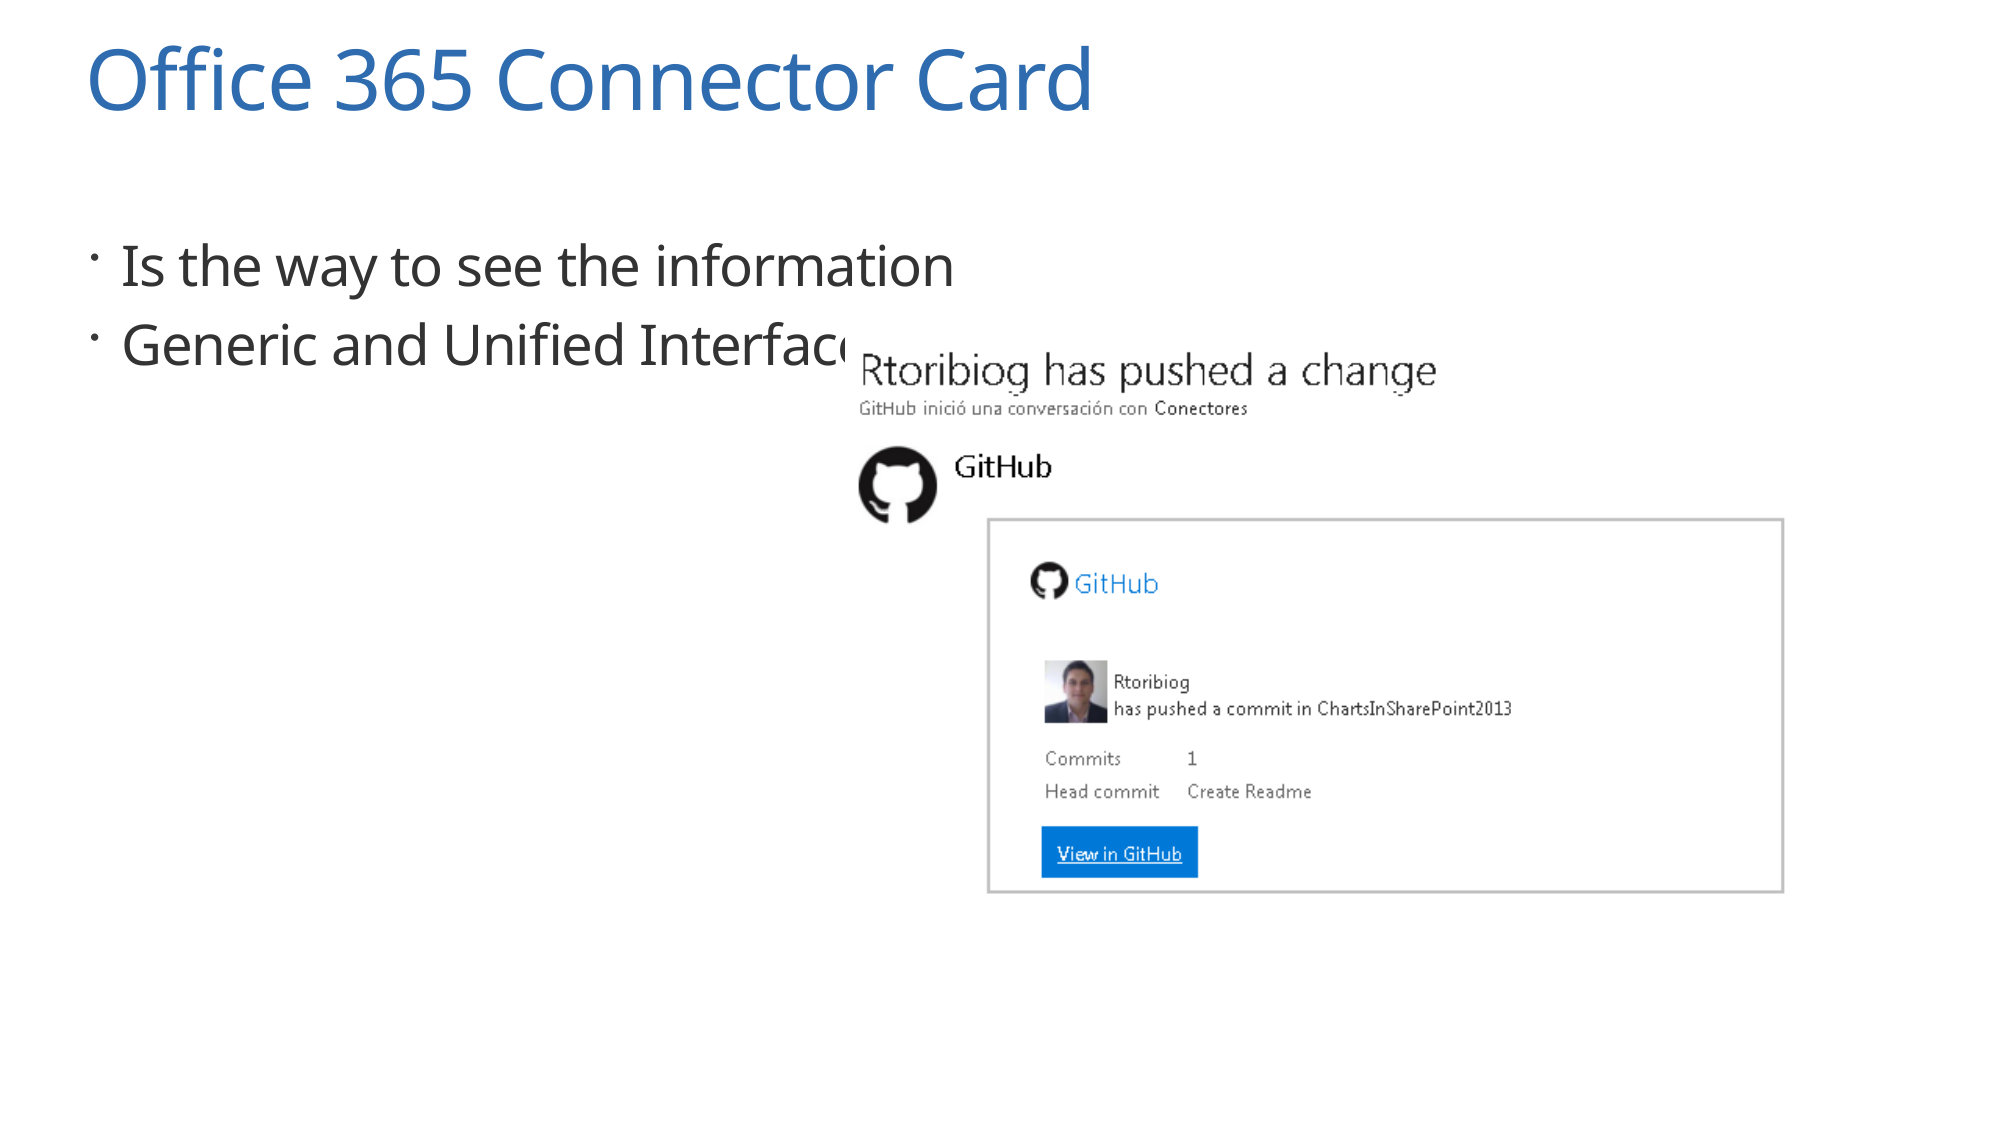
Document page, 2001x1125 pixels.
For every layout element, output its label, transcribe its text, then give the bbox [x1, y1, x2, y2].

title Office 365 Connector Card [85, 37, 1915, 161]
list Is the way to see the information Generic and Unified Interface [85, 237, 971, 421]
picture [844, 328, 1894, 936]
